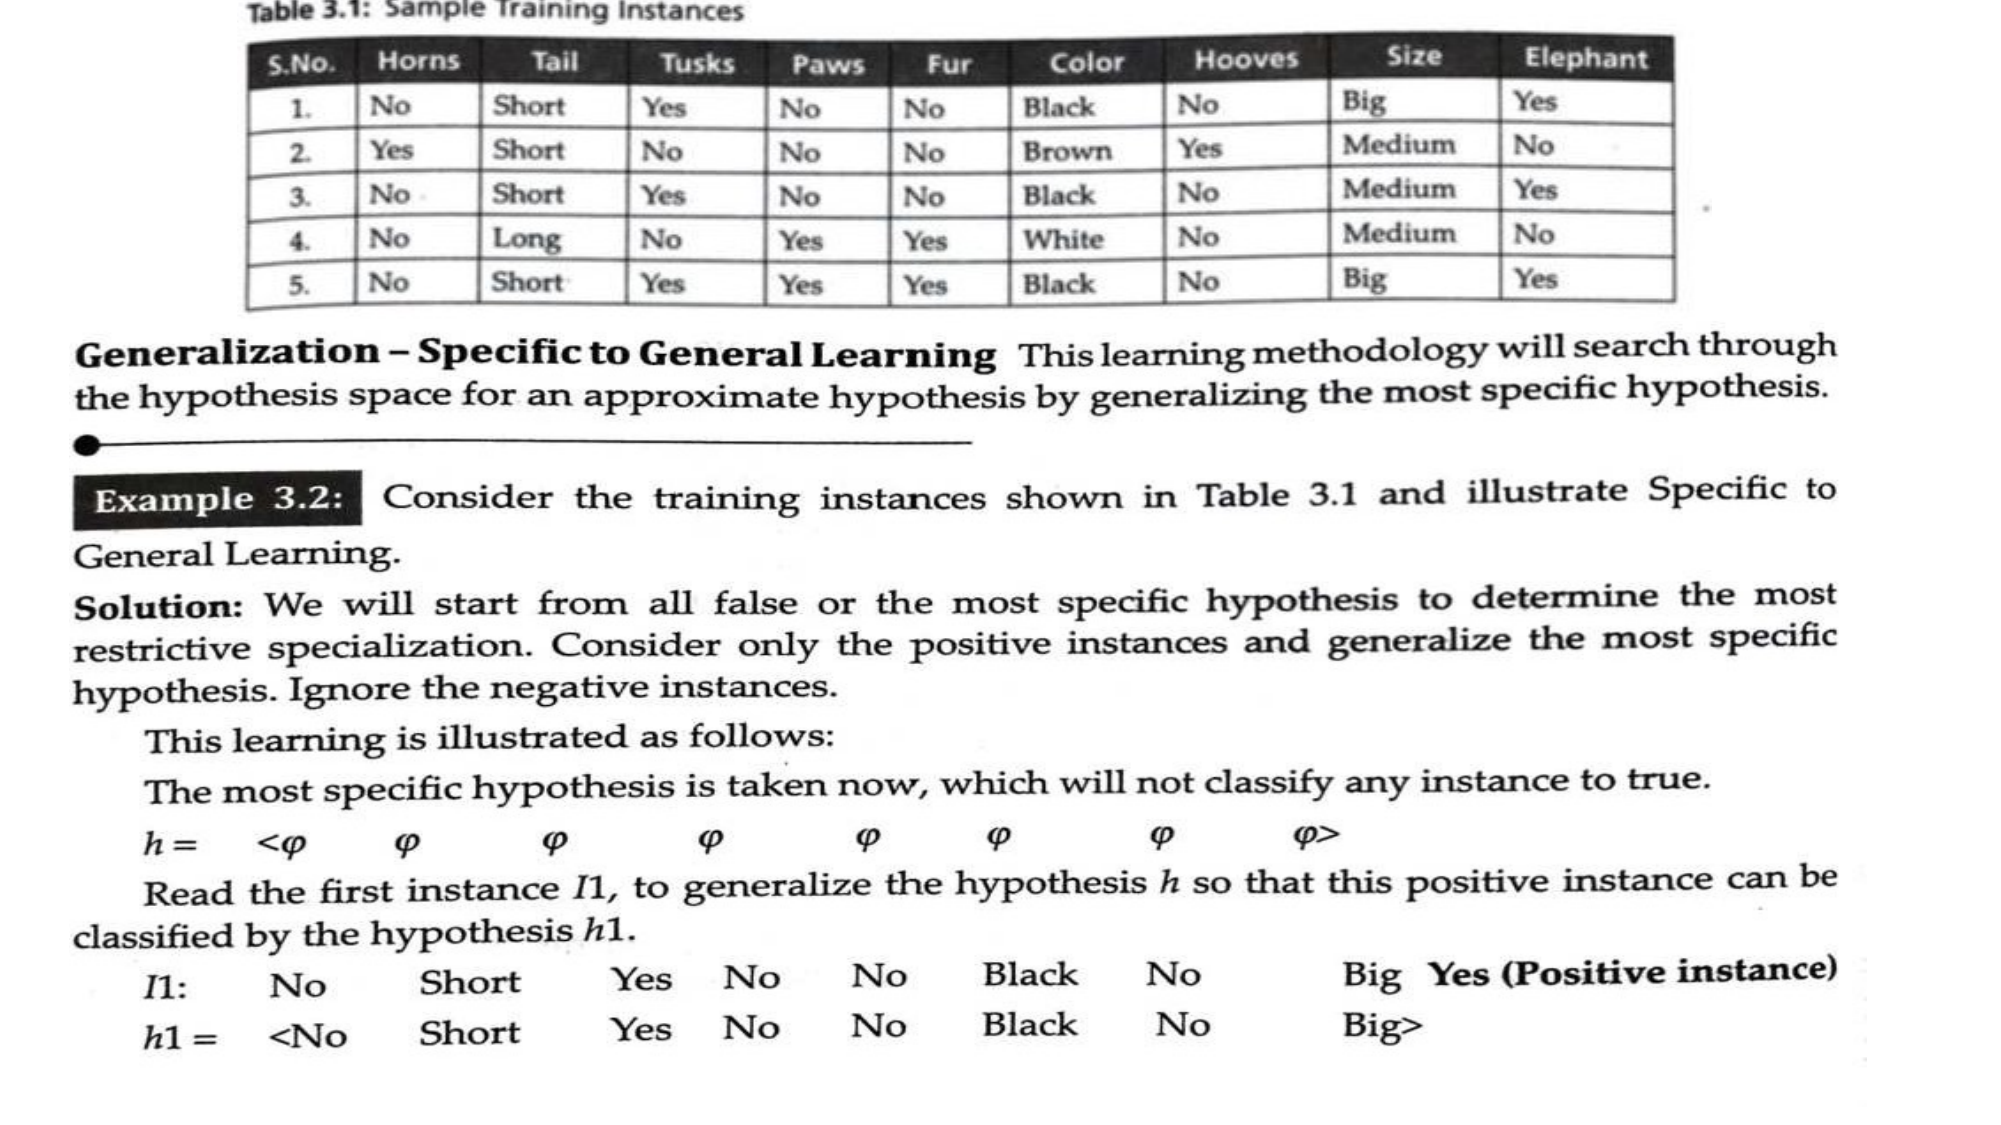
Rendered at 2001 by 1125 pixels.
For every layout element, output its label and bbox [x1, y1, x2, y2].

text_box [68, 0, 1868, 1107]
